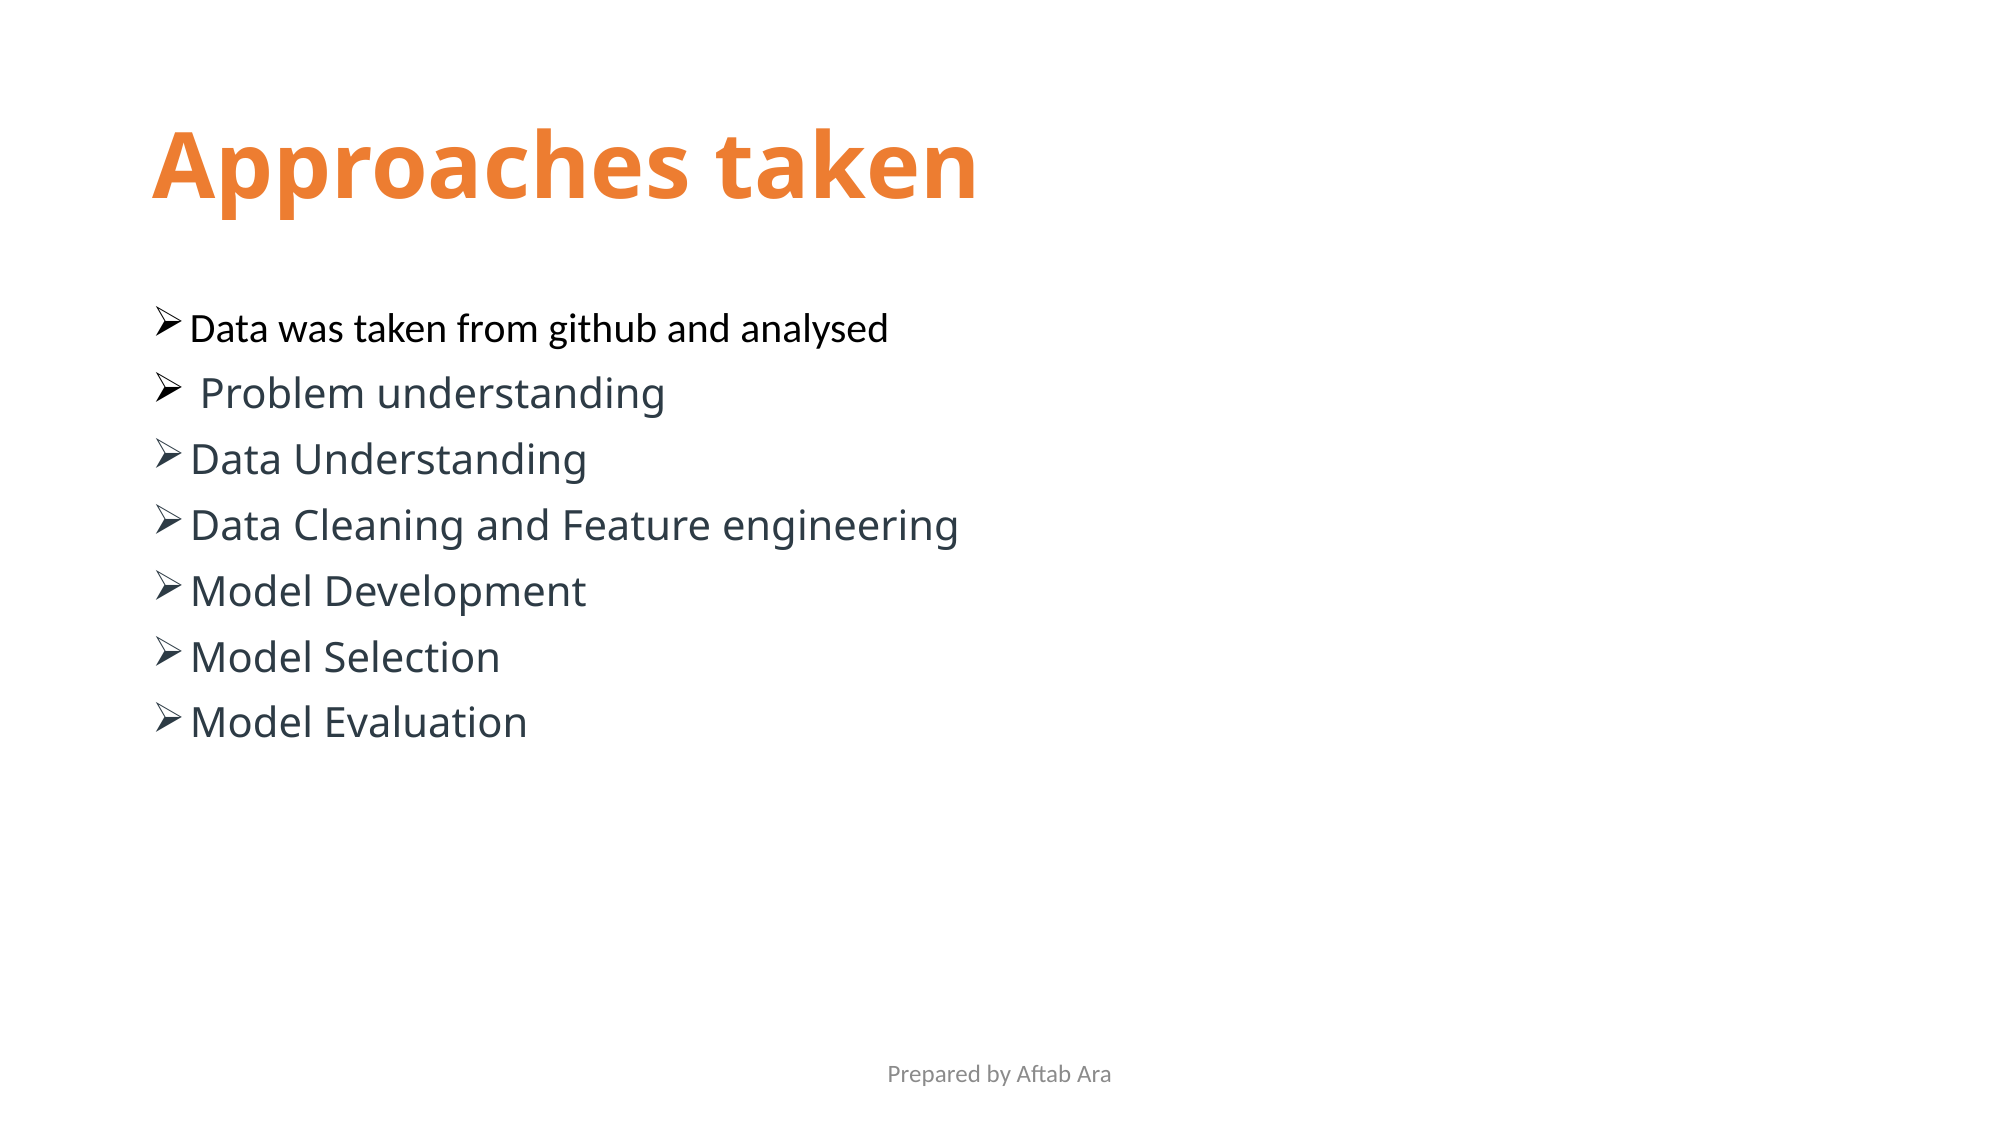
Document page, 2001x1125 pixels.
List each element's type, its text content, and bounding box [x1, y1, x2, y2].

list Data was taken from github and analysed Problem understanding Data Understanding Data Cleaning and Feature engineering Model Development Model Selection Model Evaluation [137, 299, 1863, 1014]
footer Prepared by Aftab Ara [662, 1042, 1338, 1103]
title Approaches taken [137, 59, 1863, 278]
